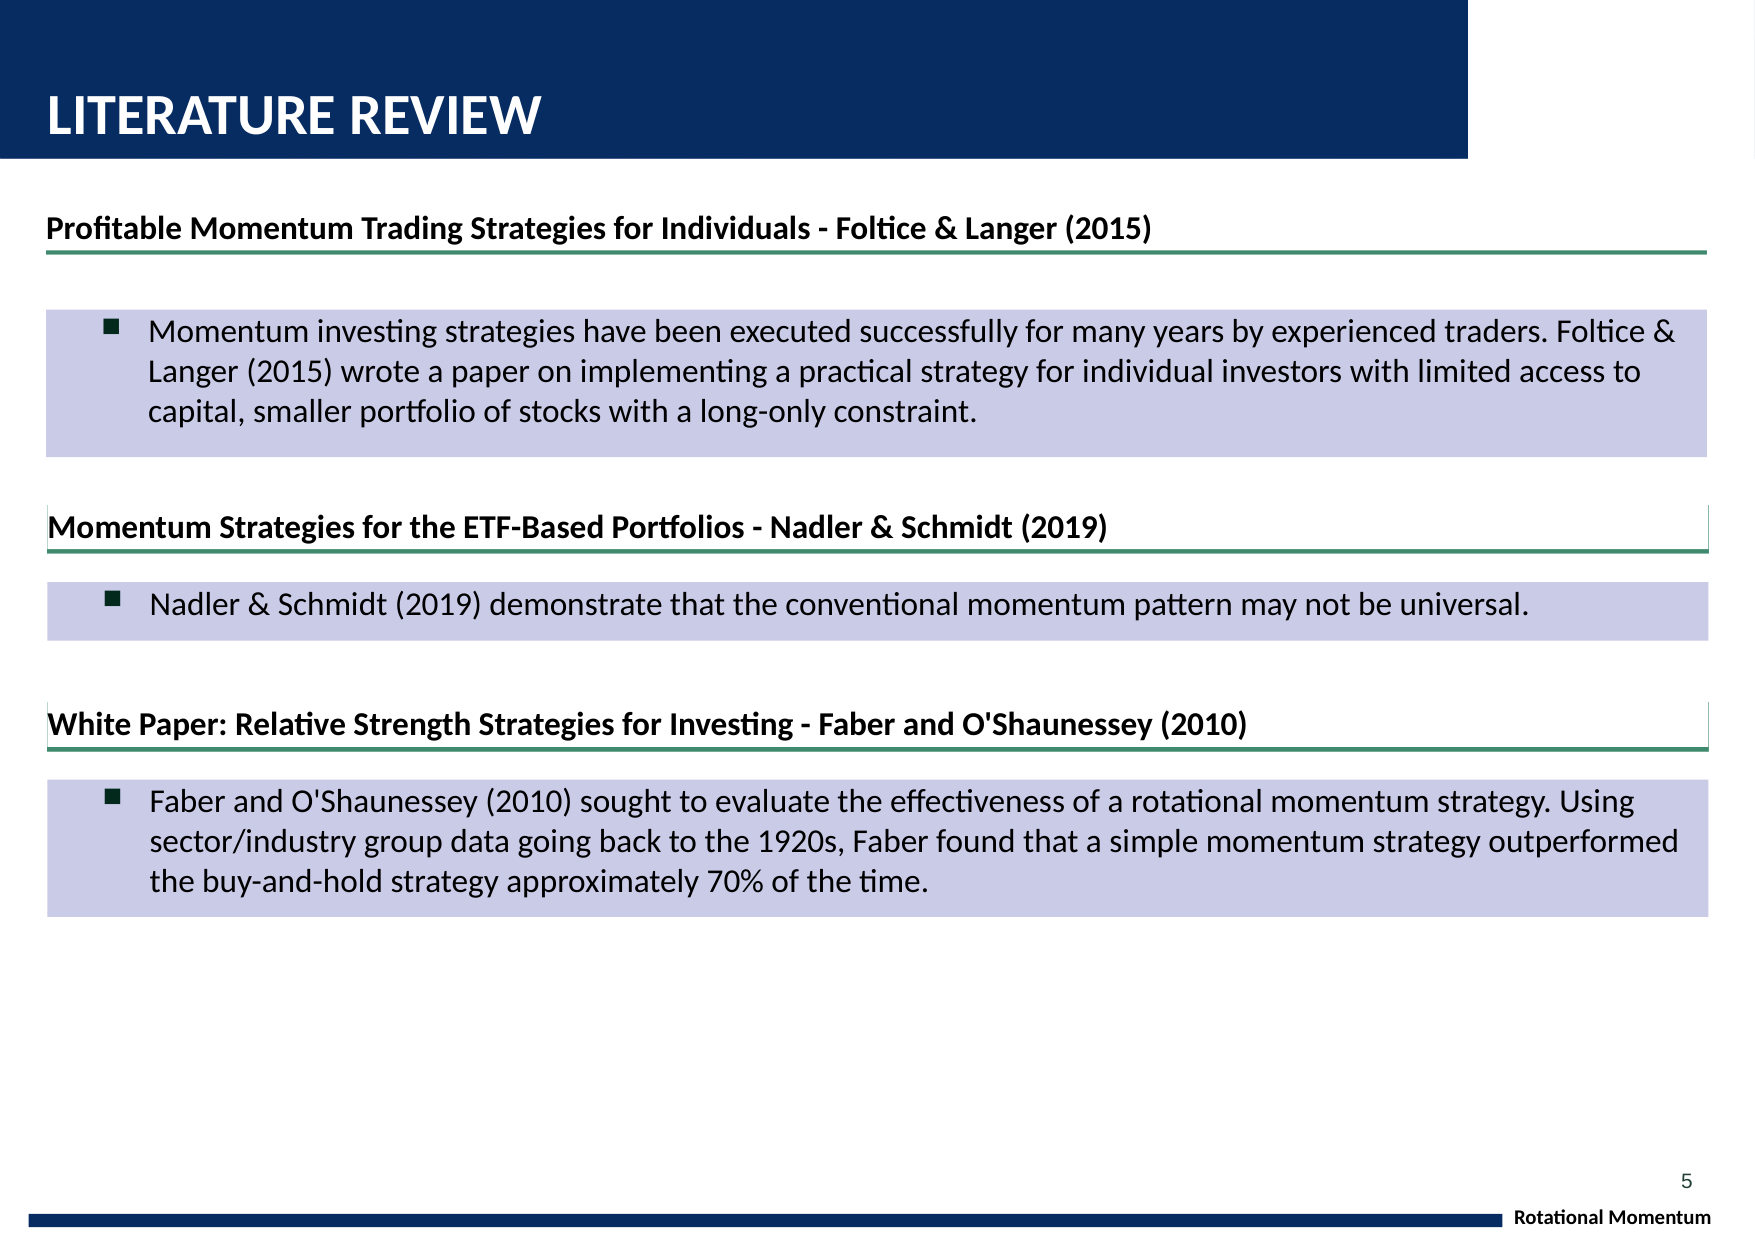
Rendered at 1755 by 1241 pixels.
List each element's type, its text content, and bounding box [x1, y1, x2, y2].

text_box Nadler & Schmidt (2019) demonstrate that the conventional momentum pattern may not be universal. [47, 582, 1709, 641]
text_box White Paper: Relative Strength Strategies for Investing - Faber and O'Shaunessey (2010) [47, 698, 1709, 747]
text_box Momentum investing strategies have been executed successfully for many years by experienced traders. Foltice & Langer (2015) wrote a paper on implementing a practical strategy for individual investors with limited access to capital, smaller portfolio of stocks with a long-only constraint. [46, 309, 1707, 458]
title LITERATURE REVIEW [47, 75, 1471, 147]
slide_number 5 [1681, 1167, 1707, 1193]
text_box Profitable Momentum Trading Strategies for Individuals - Foltice & Langer (2015) [46, 202, 1707, 251]
text_box Faber and O'Shaunessey (2010) sought to evaluate the effectiveness of a rotational momentum strategy. Using sector/industry group data going back to the 1920s, Faber found that a simple momentum strategy outperformed the buy-and-hold strategy approximately 70% of the time. [47, 779, 1709, 917]
text_box Momentum Strategies for the ETF-Based Portfolios - Nadler & Schmidt (2019) [47, 500, 1709, 550]
